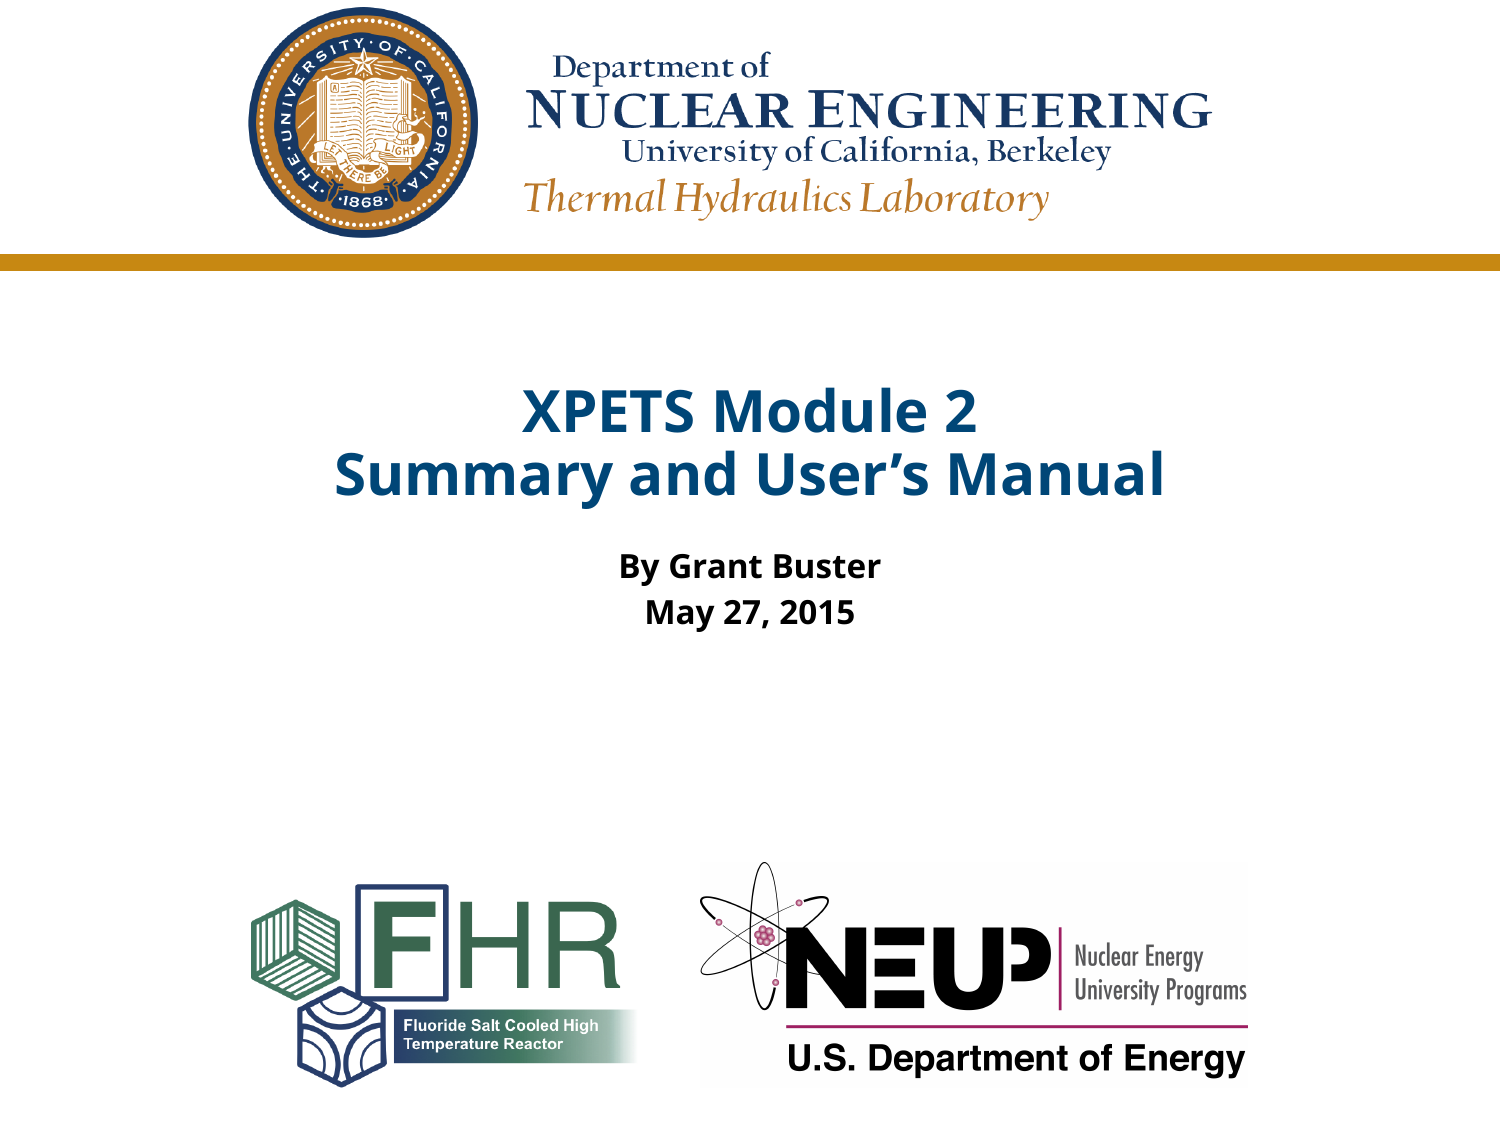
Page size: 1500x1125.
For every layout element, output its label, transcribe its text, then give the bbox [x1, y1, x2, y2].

picture [248, 7, 1252, 238]
title XPETS Module 2 Summary and User’s Manual [306, 375, 1194, 493]
picture [700, 862, 1248, 1088]
picture [251, 862, 638, 1088]
subtitle By Grant Buster May 27, 2015 [371, 543, 1129, 681]
